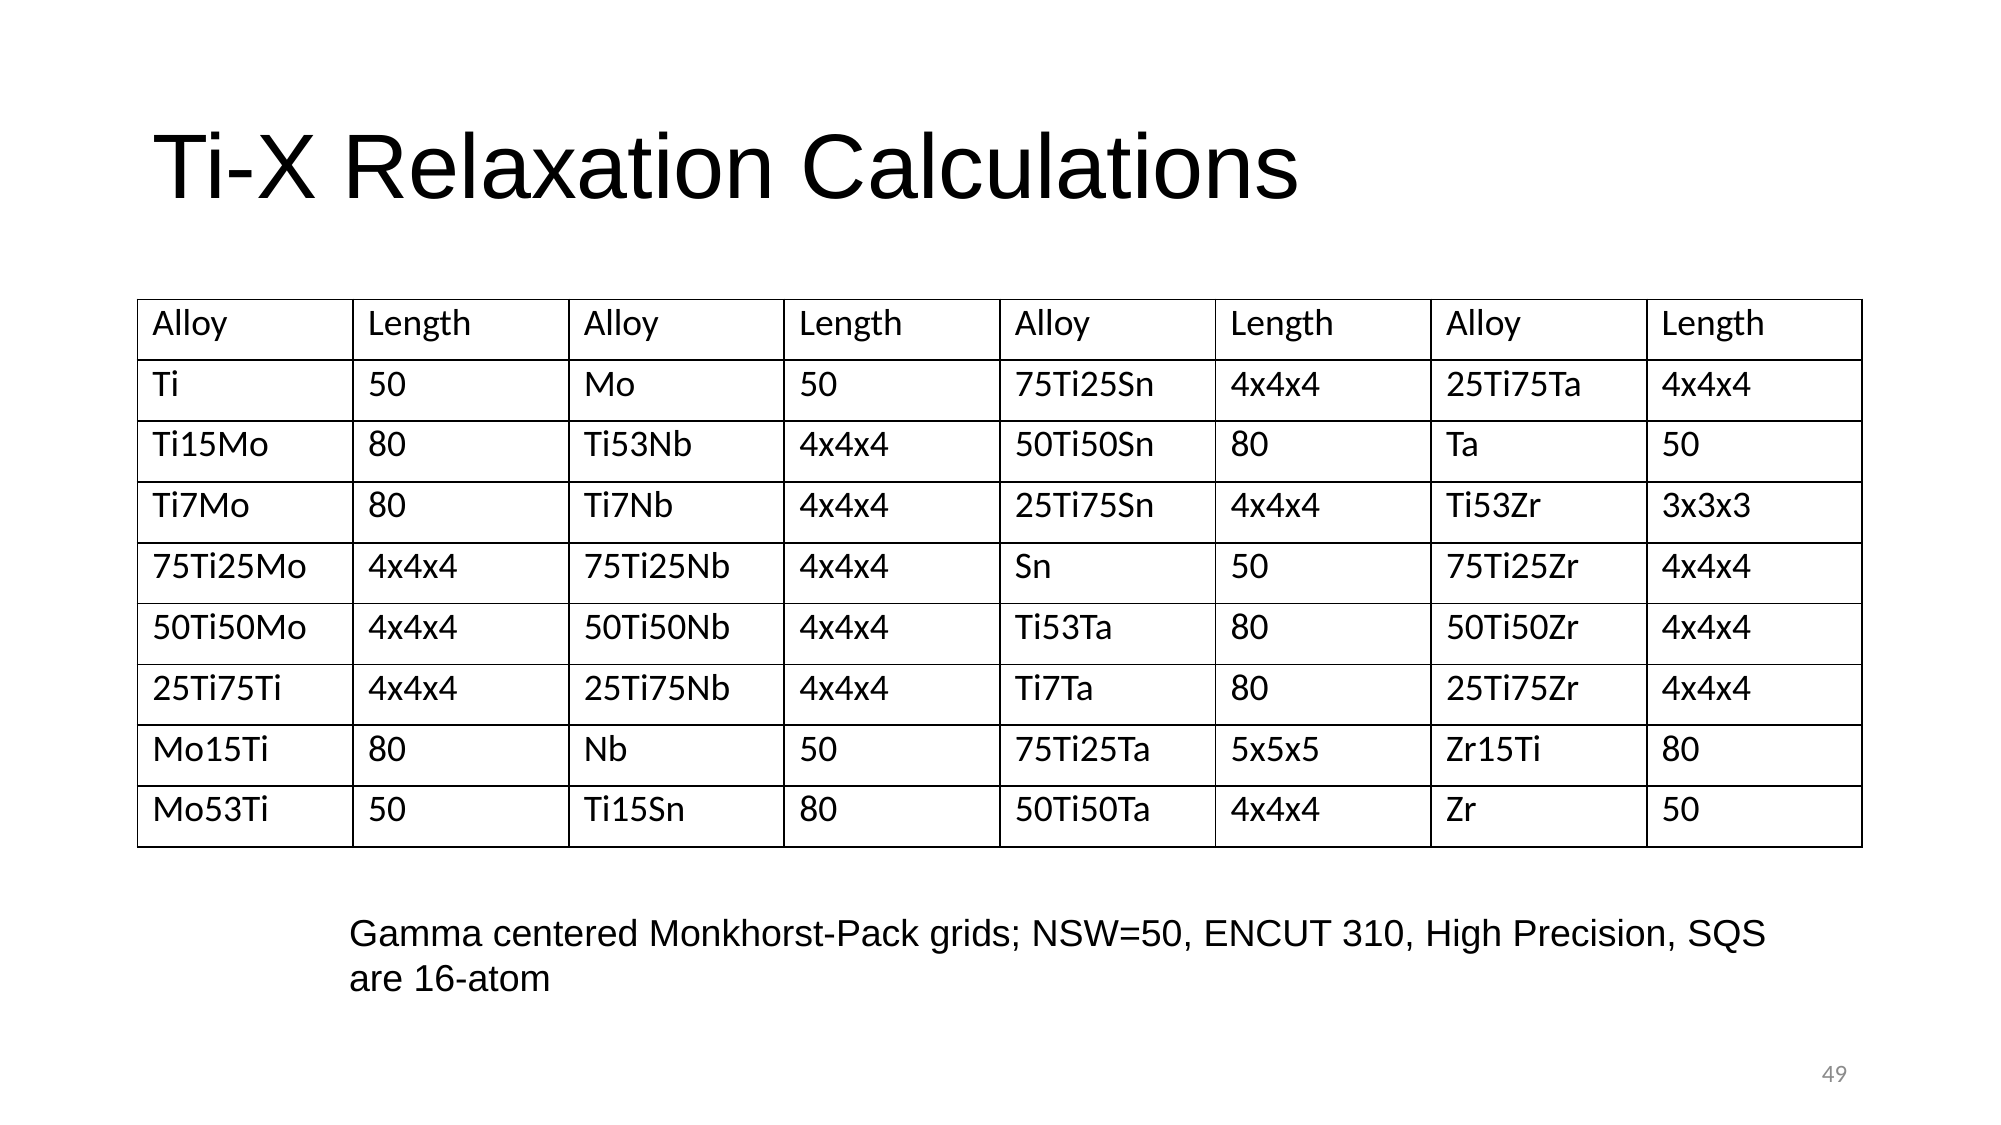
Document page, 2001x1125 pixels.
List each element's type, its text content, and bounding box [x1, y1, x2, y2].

table_header Alloy [1432, 300, 1646, 359]
table_cell 25Ti75Zr [1432, 665, 1646, 724]
table_cell Zr15Ti [1432, 726, 1646, 785]
table_cell 80 [1216, 665, 1430, 724]
table_cell 80 [354, 483, 568, 542]
table_cell 4x4x4 [785, 422, 999, 481]
table_cell 80 [354, 726, 568, 785]
table_cell Ti53Ta [1001, 604, 1215, 664]
table_header Alloy [138, 300, 352, 359]
table_cell Mo15Ti [138, 726, 352, 785]
table_cell 4x4x4 [1216, 361, 1430, 420]
table_cell 25Ti75Sn [1001, 483, 1215, 542]
table_cell 50Ti50Mo [138, 604, 352, 664]
table_cell Ti7Ta [1001, 665, 1215, 724]
table_cell 4x4x4 [354, 665, 568, 724]
table_cell Ti15Sn [570, 787, 783, 846]
table_cell Mo [570, 361, 783, 420]
table_header Alloy [570, 300, 783, 359]
table_cell 4x4x4 [785, 665, 999, 724]
table_header Length [1648, 300, 1861, 359]
table_cell 4x4x4 [785, 604, 999, 664]
table_cell 50 [1648, 422, 1861, 481]
table_cell 3x3x3 [1648, 483, 1861, 542]
table_cell 4x4x4 [354, 604, 568, 664]
table_cell 50 [1648, 787, 1861, 846]
table_cell Ti [138, 361, 352, 420]
table_cell Sn [1001, 544, 1215, 603]
table_cell Ta [1432, 422, 1646, 481]
table_cell 80 [354, 422, 568, 481]
table_cell 50 [354, 787, 568, 846]
table_cell 50 [354, 361, 568, 420]
table_header Length [354, 300, 568, 359]
table_cell Nb [570, 726, 783, 785]
table_cell 25Ti75Nb [570, 665, 783, 724]
table_cell 50Ti50Ta [1001, 787, 1215, 846]
table_cell 50 [785, 726, 999, 785]
table_cell 50 [785, 361, 999, 420]
table_cell 4x4x4 [785, 483, 999, 542]
table_cell 80 [785, 787, 999, 846]
table_cell 50 [1216, 544, 1430, 603]
table_cell 4x4x4 [785, 544, 999, 603]
table_cell 25Ti75Ta [1432, 361, 1646, 420]
table_cell 4x4x4 [1216, 787, 1430, 846]
table_cell 50Ti50Zr [1432, 604, 1646, 664]
table_header Length [785, 300, 999, 359]
table_cell Ti53Zr [1432, 483, 1646, 542]
table_cell 80 [1216, 422, 1430, 481]
table_cell Ti53Nb [570, 422, 783, 481]
table_cell Ti15Mo [138, 422, 352, 481]
table_cell 80 [1648, 726, 1861, 785]
table_cell 4x4x4 [1216, 483, 1430, 542]
table_header Length [1216, 300, 1430, 359]
table_cell 75Ti25Mo [138, 544, 352, 603]
table_cell 25Ti75Ti [138, 665, 352, 724]
title Ti-X Relaxation Calculations [137, 59, 1863, 278]
table_cell 50Ti50Sn [1001, 422, 1215, 481]
table_cell 75Ti25Zr [1432, 544, 1646, 603]
table_cell 50Ti50Nb [570, 604, 783, 664]
table_cell 75Ti25Nb [570, 544, 783, 603]
table_cell 4x4x4 [1648, 604, 1861, 664]
table_cell 75Ti25Sn [1001, 361, 1215, 420]
table_cell Ti7Mo [138, 483, 352, 542]
table_header Alloy [1001, 300, 1215, 359]
table_cell 5x5x5 [1216, 726, 1430, 785]
table_cell Zr [1432, 787, 1646, 846]
text_box Gamma centered Monkhorst-Pack grids; NSW=50, ENCUT 310, High Precision, SQS are 16-atom [334, 901, 1807, 1007]
slide_number 49 [1412, 1042, 1863, 1103]
table_cell Ti7Nb [570, 483, 783, 542]
table_cell 4x4x4 [354, 544, 568, 603]
table_cell 75Ti25Ta [1001, 726, 1215, 785]
table_cell 4x4x4 [1648, 665, 1861, 724]
table_cell 4x4x4 [1648, 361, 1861, 420]
table_cell 4x4x4 [1648, 544, 1861, 603]
table_cell Mo53Ti [138, 787, 352, 846]
table_cell 80 [1216, 604, 1430, 664]
